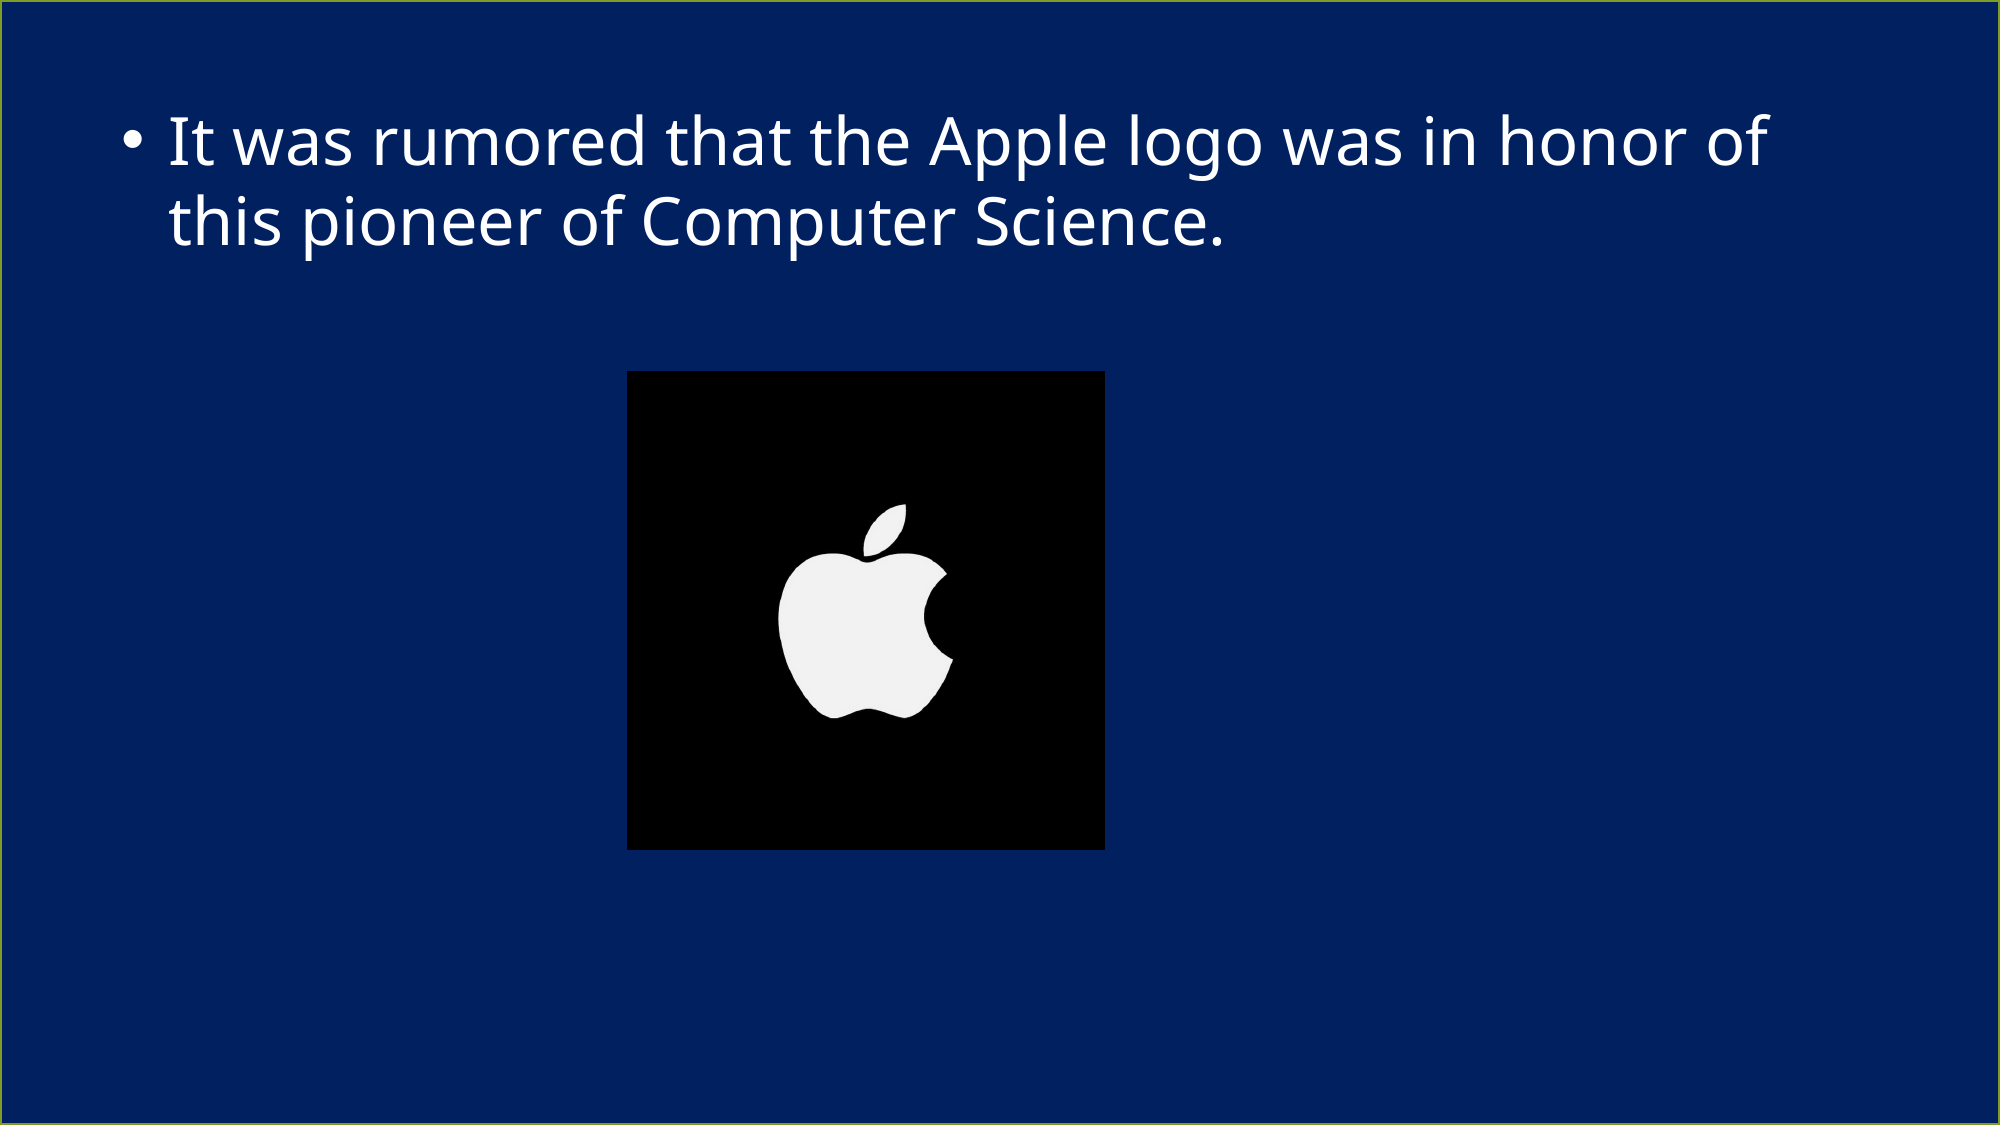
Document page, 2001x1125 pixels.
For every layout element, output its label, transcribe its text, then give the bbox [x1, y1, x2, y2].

text_box It was rumored that the Apple logo was in honor of this pioneer of Computer Science. [107, 91, 1910, 266]
picture [627, 371, 1106, 850]
text_box [0, 0, 2000, 1125]
